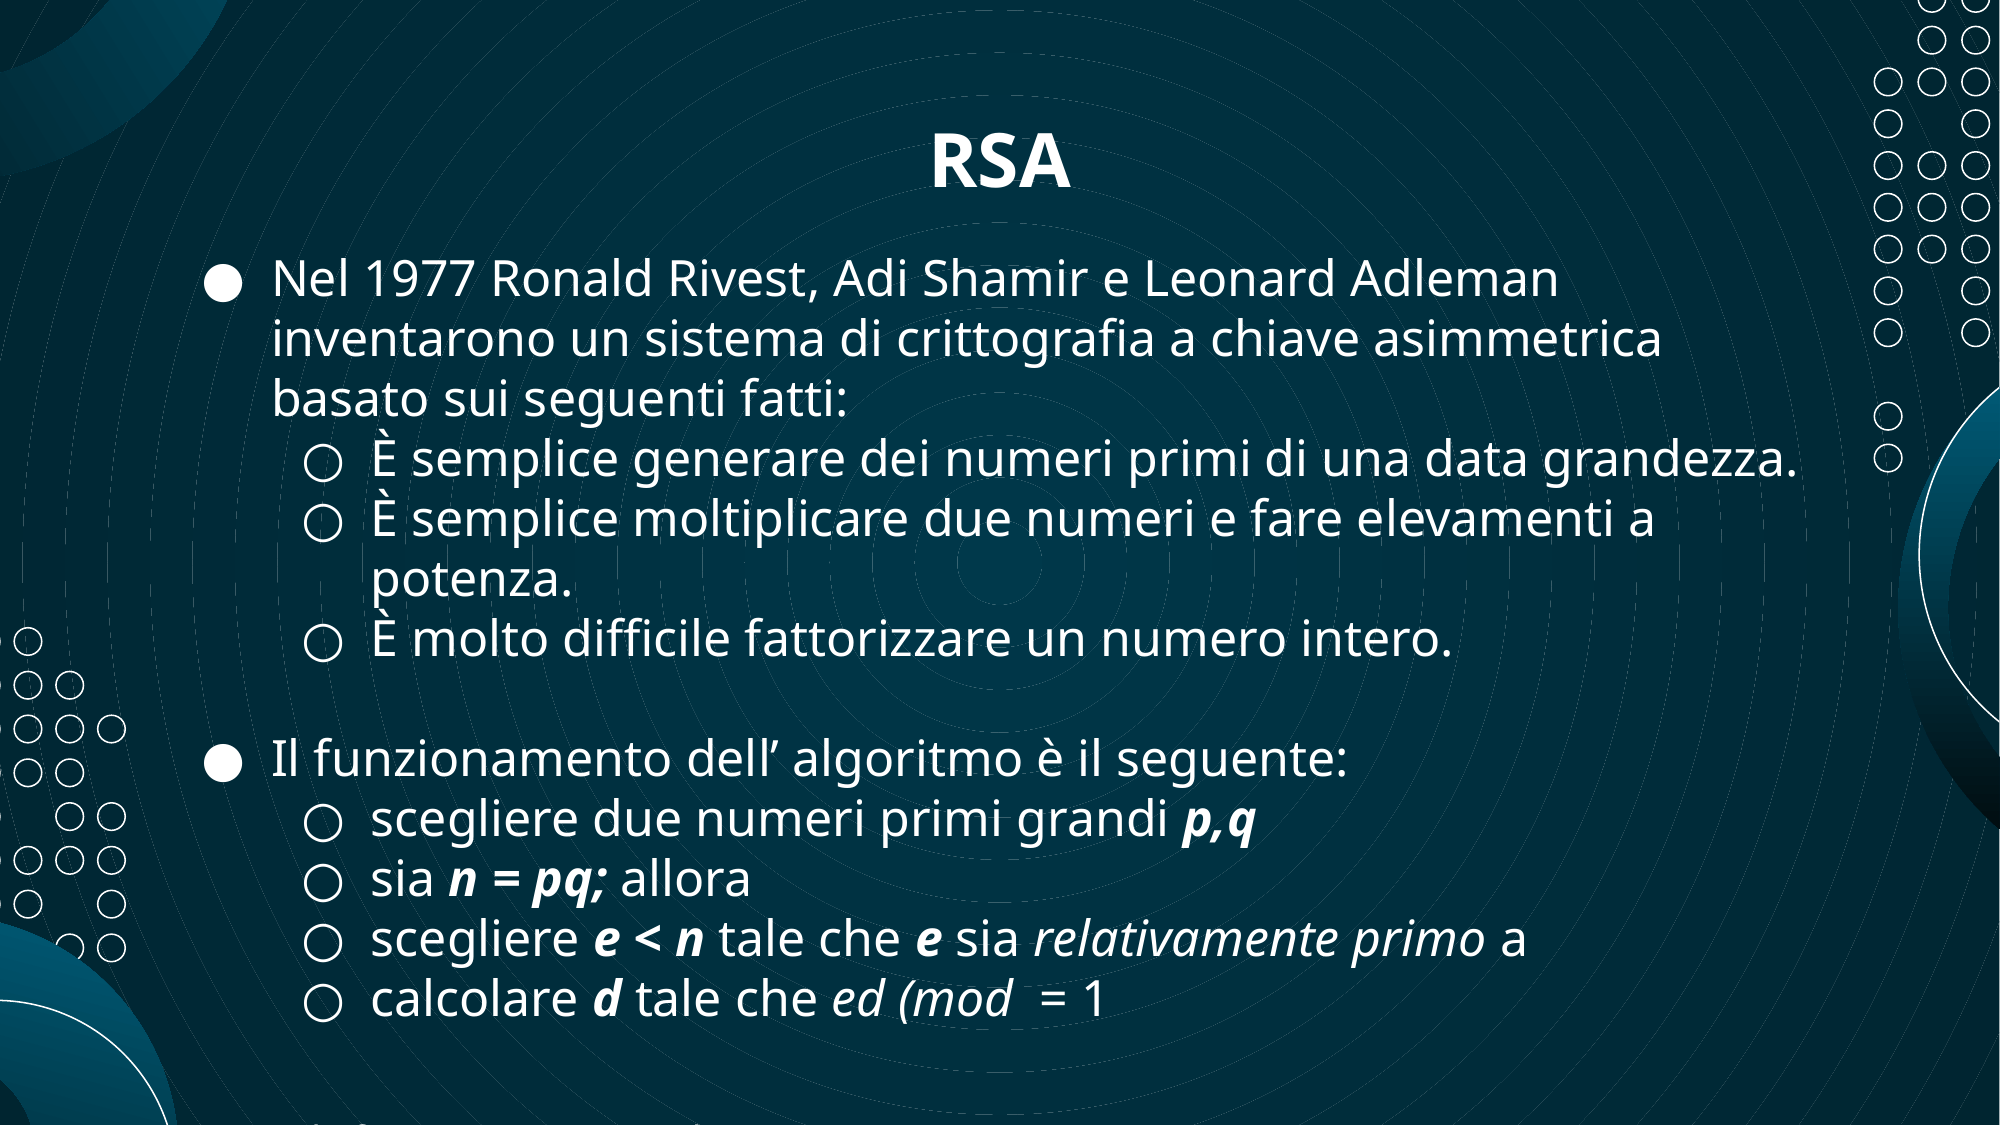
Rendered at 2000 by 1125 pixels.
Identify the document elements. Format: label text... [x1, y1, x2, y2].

title RSA [155, 97, 1844, 260]
